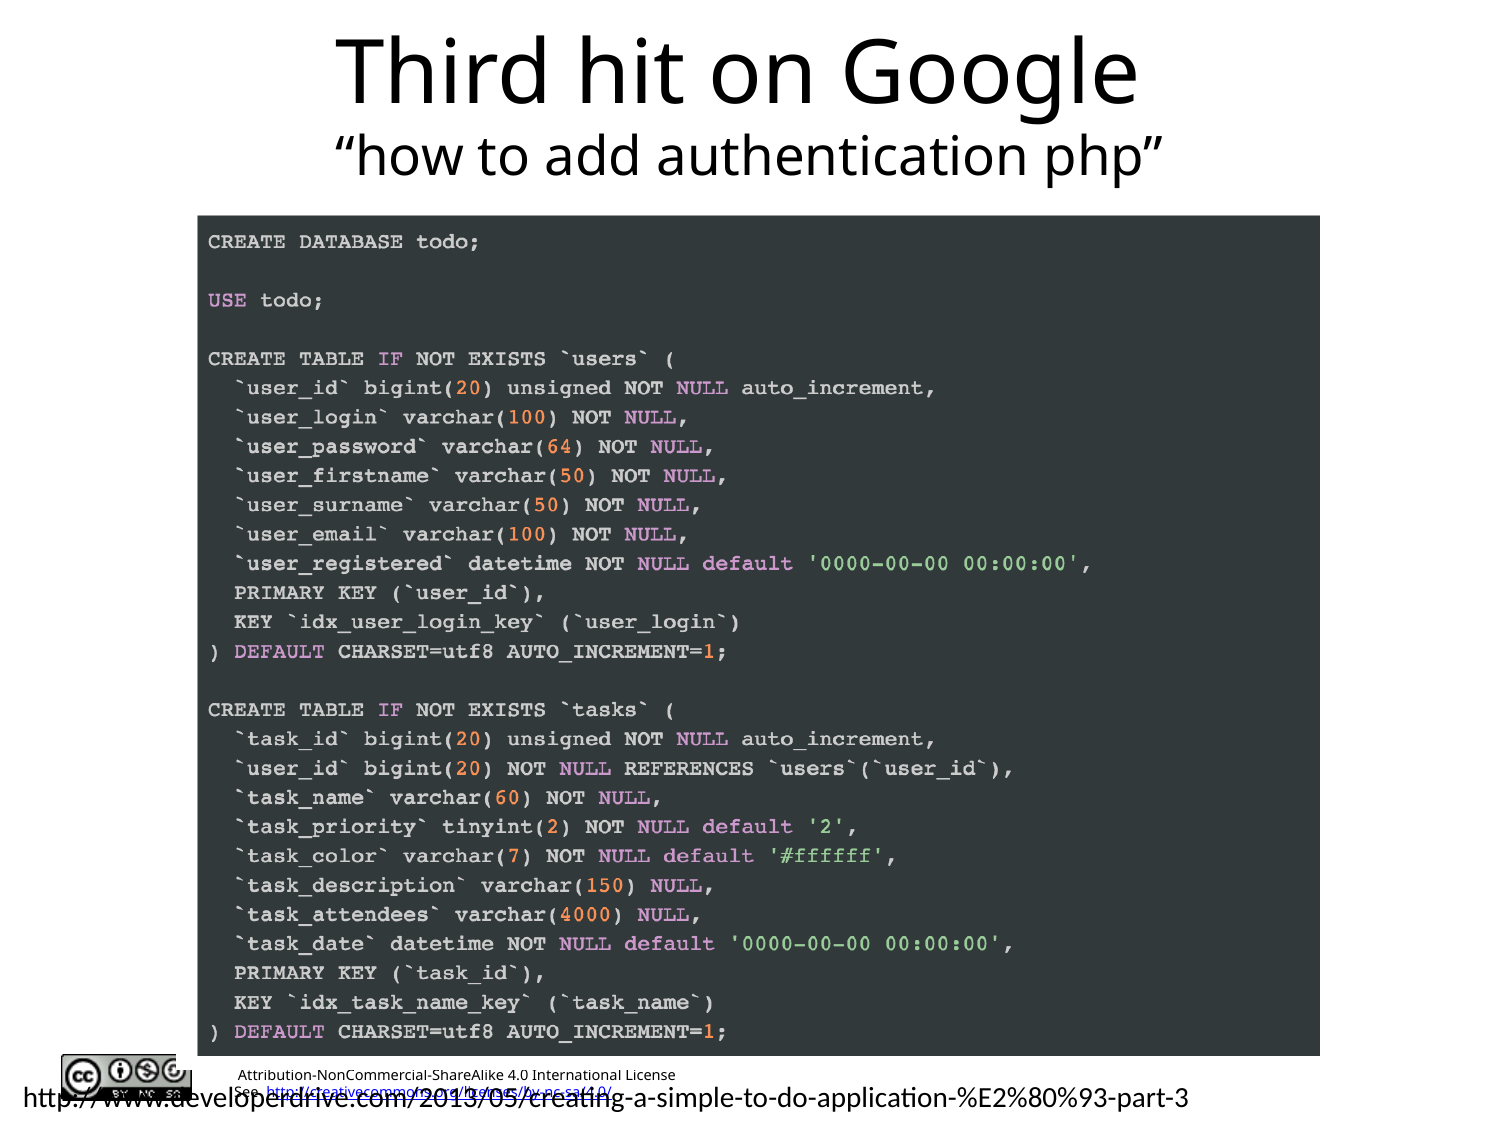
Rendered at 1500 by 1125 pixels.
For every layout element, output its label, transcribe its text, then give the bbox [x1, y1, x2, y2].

title Third hit on Google “how to add authentication php” [75, 6, 1425, 195]
picture [61, 193, 1342, 1070]
text_box http://www.developerdrive.com/2013/05/creating-a-simple-to-do-application-%E2%80%93-part-3 [8, 1070, 1205, 1121]
